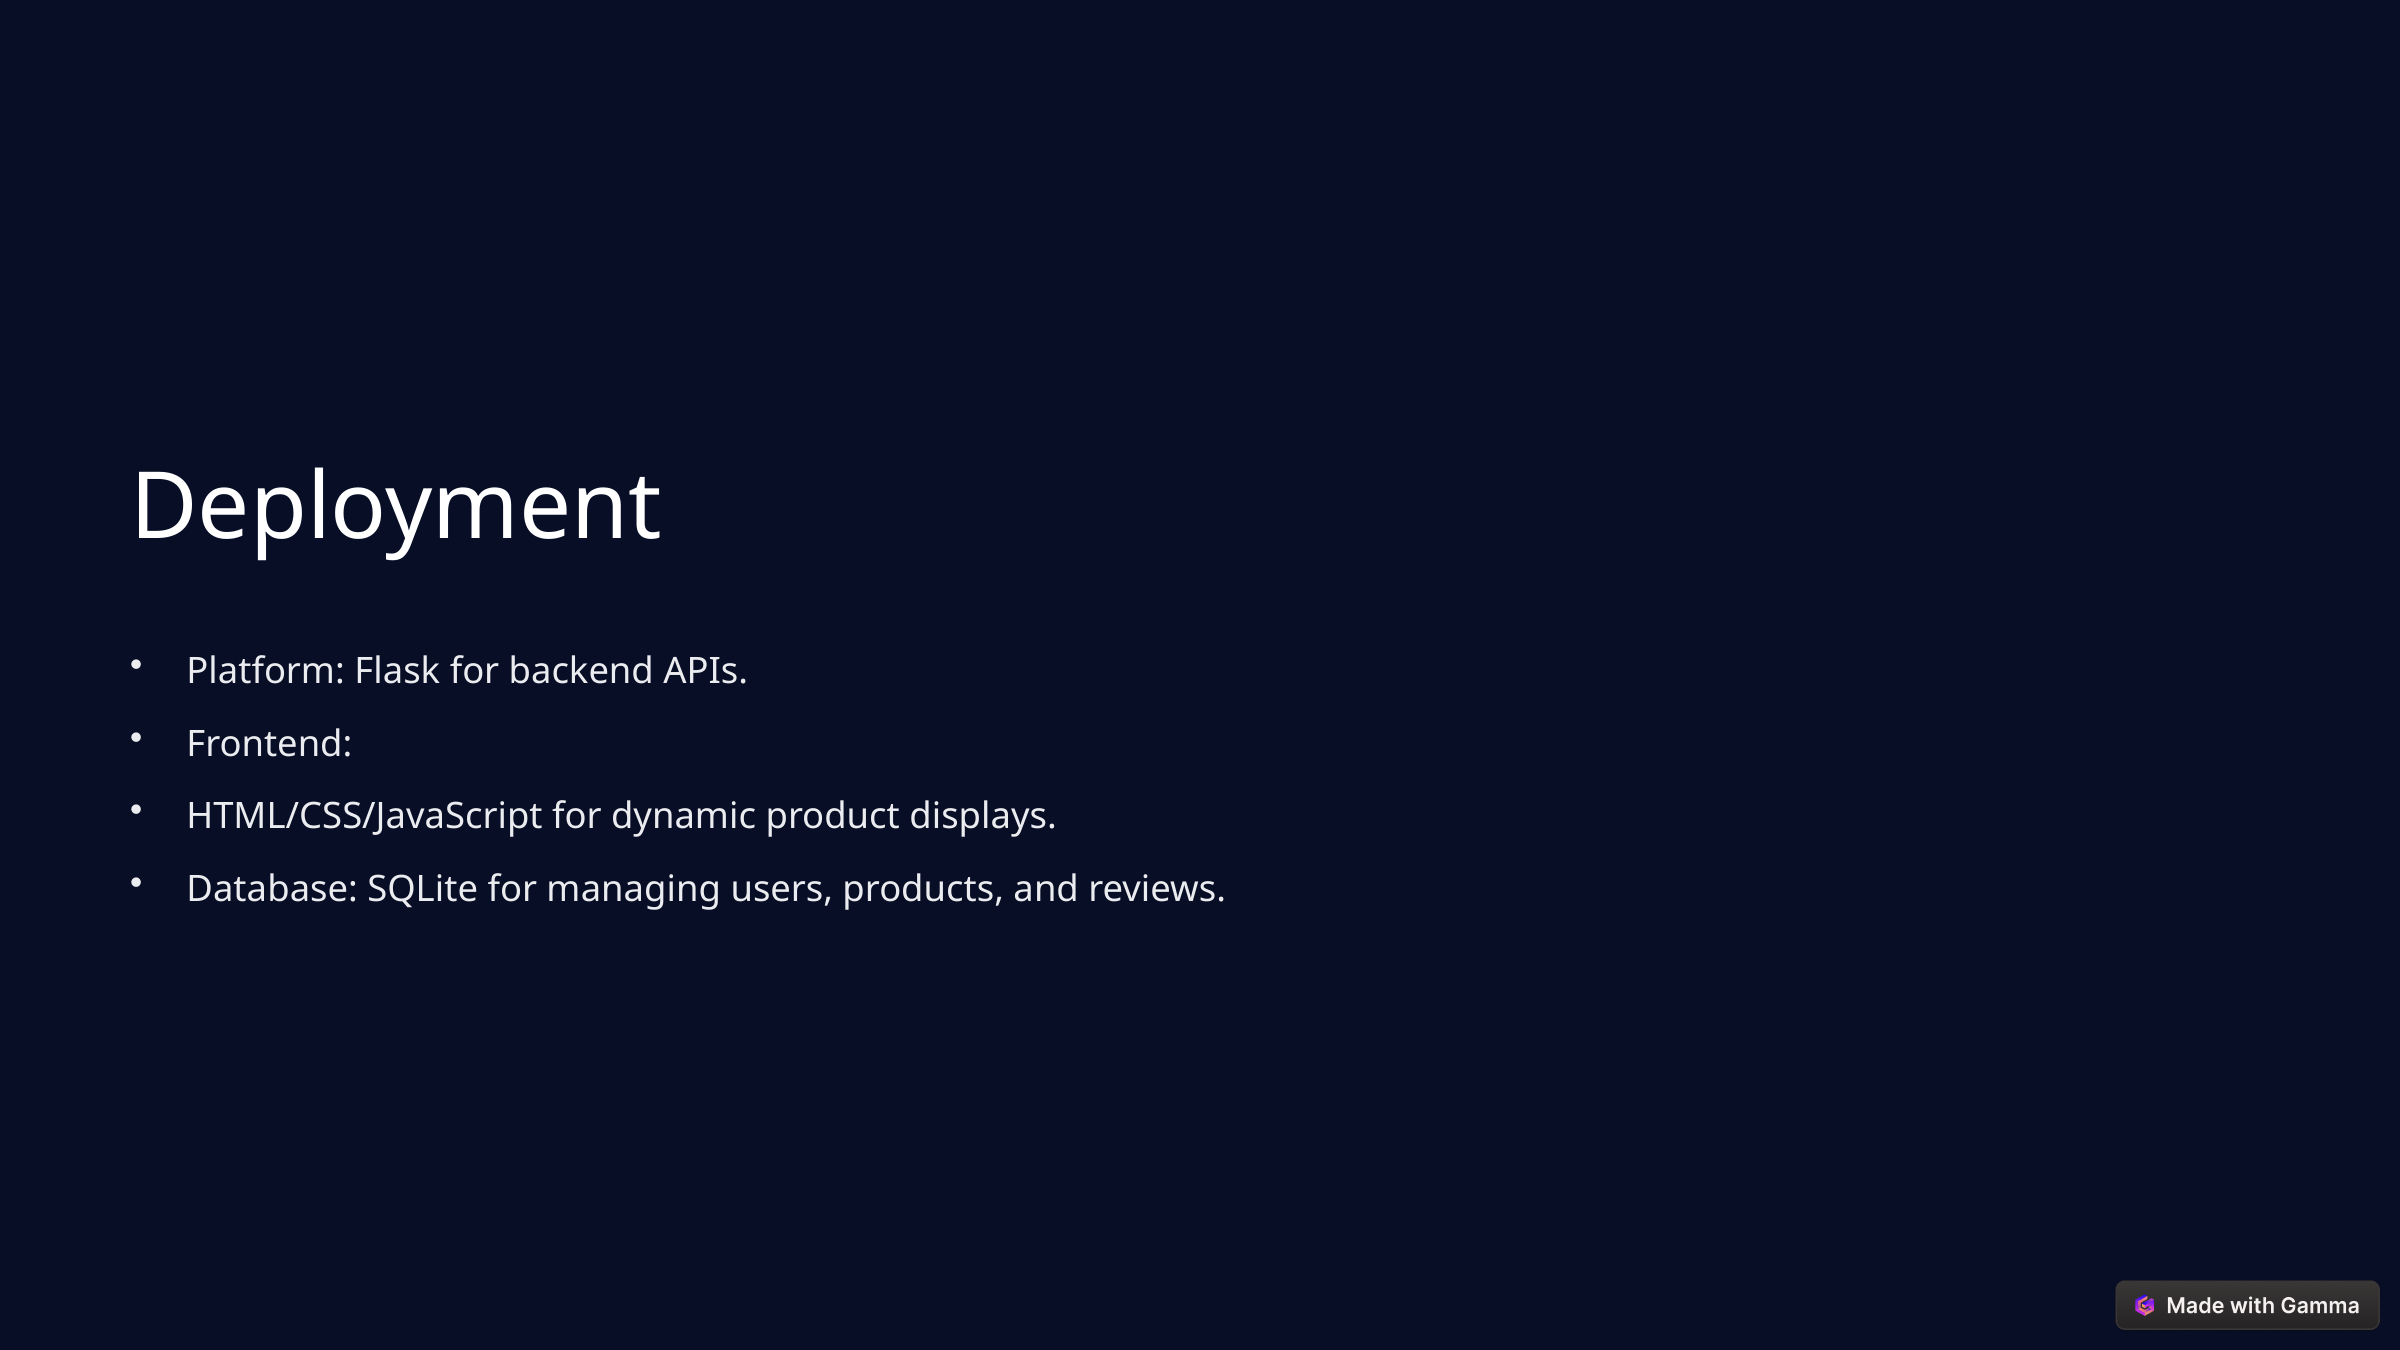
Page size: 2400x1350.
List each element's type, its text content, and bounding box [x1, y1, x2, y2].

picture [2106, 1271, 2389, 1339]
text_box HTML/CSS/JavaScript for dynamic product displays. [130, 776, 2270, 837]
text_box Deployment [130, 441, 1061, 558]
text_box Database: SQLite for managing users, products, and reviews. [130, 849, 2270, 909]
text_box Platform: Flask for backend APIs. [130, 631, 2270, 692]
text_box Frontend: [130, 704, 2270, 764]
